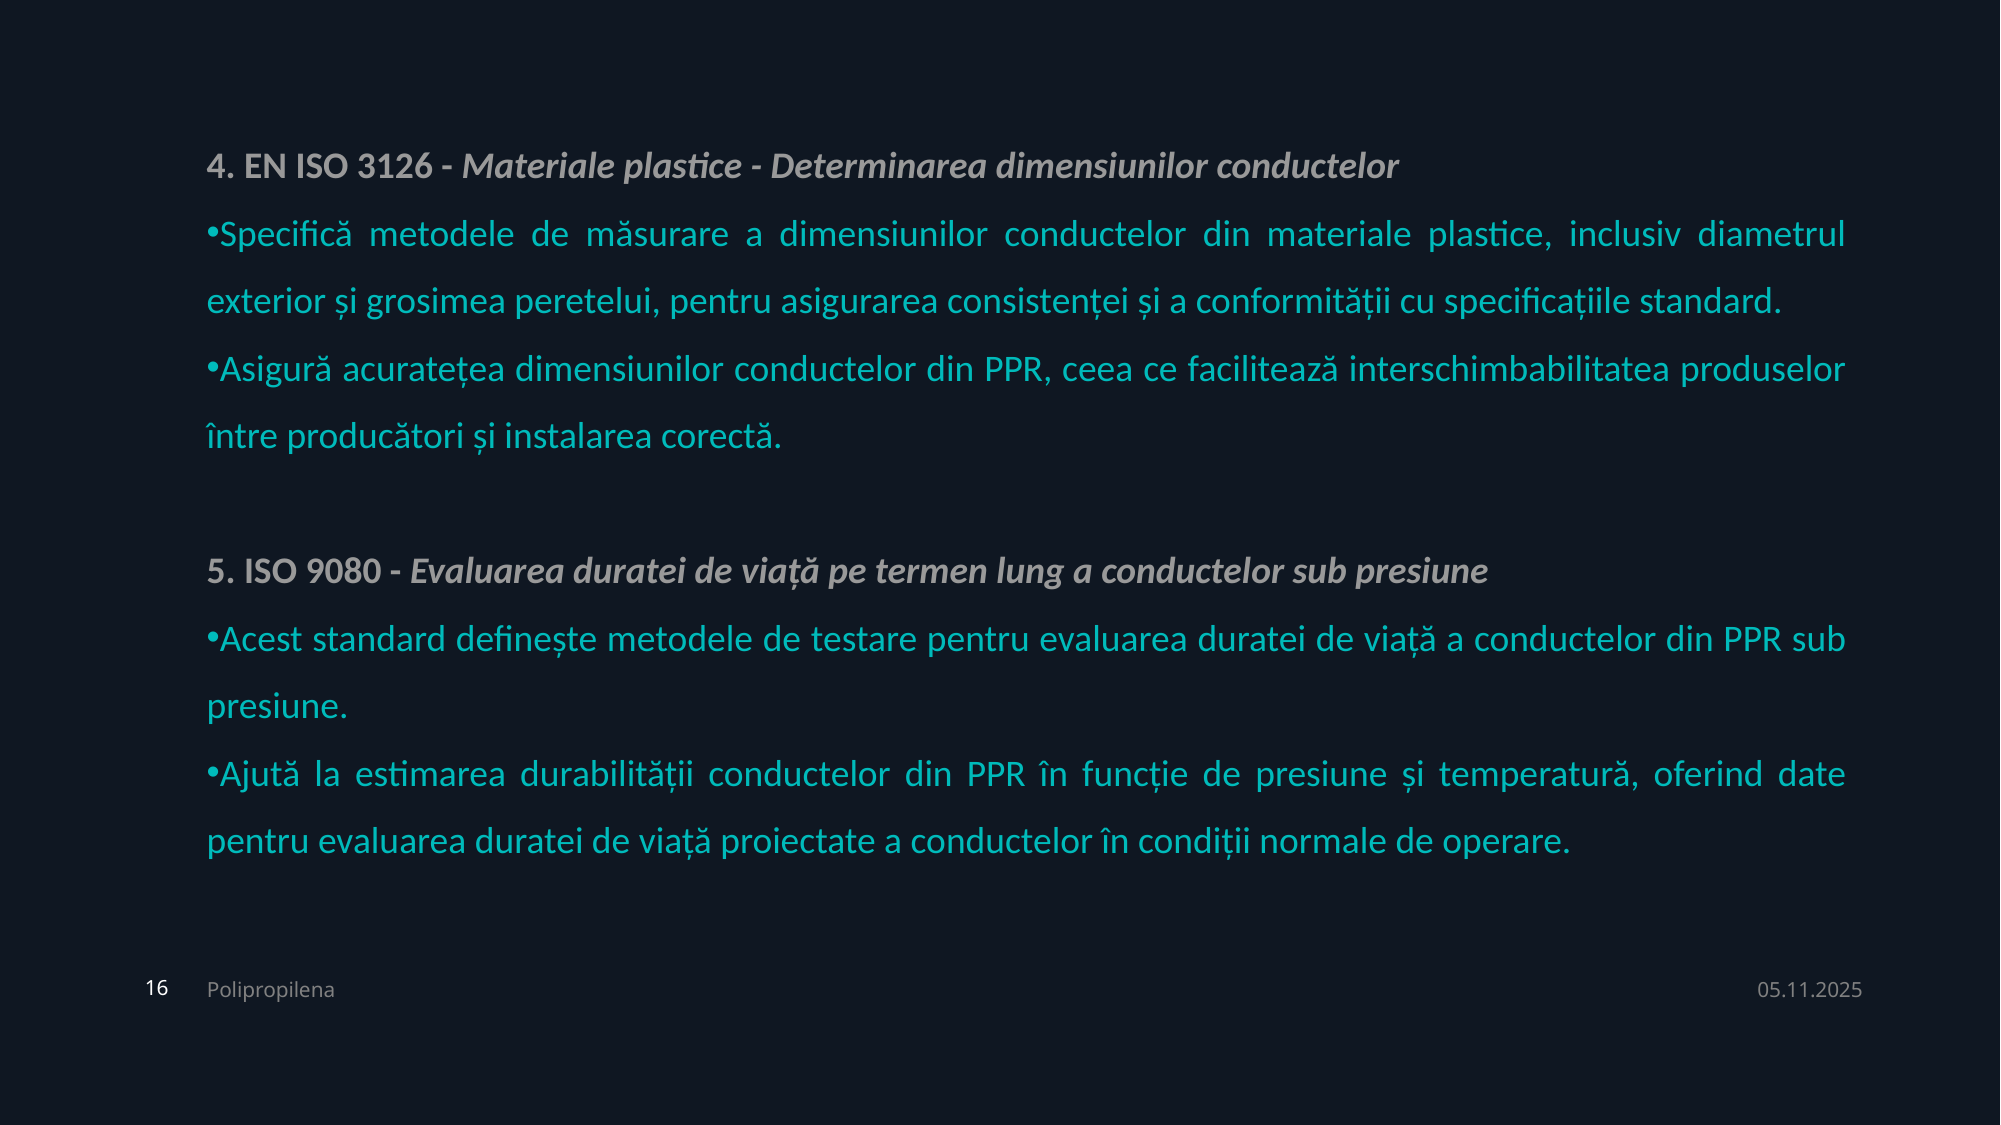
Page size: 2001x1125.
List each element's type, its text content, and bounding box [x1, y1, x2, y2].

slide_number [1643, 964, 1863, 1014]
slide_number 16 [127, 964, 186, 1014]
text_box 4. EN ISO 3126 - Materiale plastice - Determinarea dimensiunilor conductelor Specifică metodele de măsurare a dimensiunilor conductelor din materiale plastice, inclusiv diametrul exterior și grosimea peretelui, pentru asigurarea consistenței și a conformității cu specificațiile standard. Asigură acuratețea dimensiunilor conductelor din PPR, ceea ce facilitează interschimbabilitatea produselor între producători și instalarea corectă. 5. ISO 9080 - Evaluarea duratei de viață pe termen lung a conductelor sub presiune Acest standard definește metodele de testare pentru evaluarea duratei de viață a conductelor din PPR sub presiune. Ajută la estimarea durabilității conductelor din PPR în funcție de presiune și temperatură, oferind date pentru evaluarea duratei de viață proiectate a conductelor în condiții normale de operare. [191, 111, 1863, 869]
footer Polipropilena [191, 964, 497, 1014]
